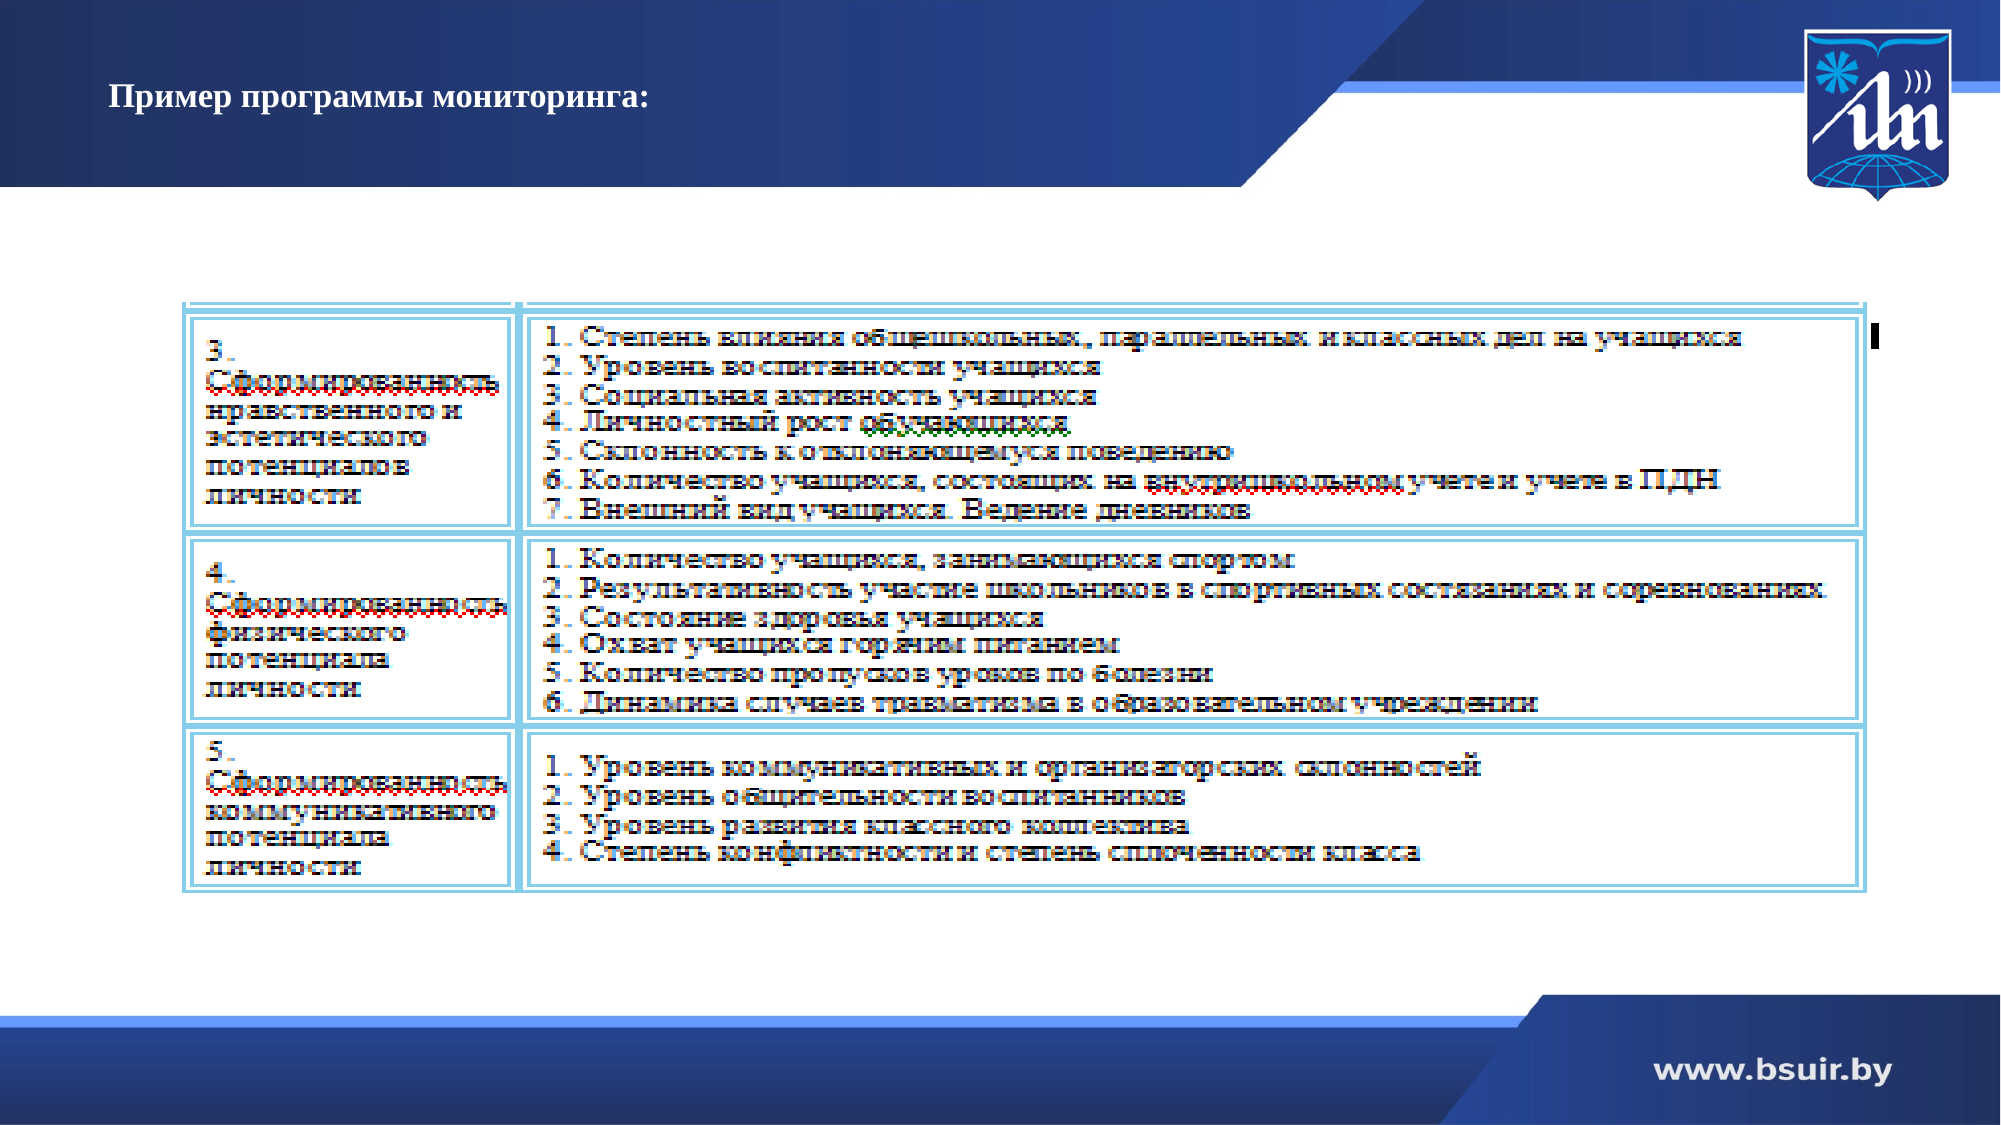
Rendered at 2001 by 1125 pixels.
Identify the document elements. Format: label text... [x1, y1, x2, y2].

title Пример программы мониторинга: [93, 33, 1564, 164]
picture [0, 0, 2001, 1125]
